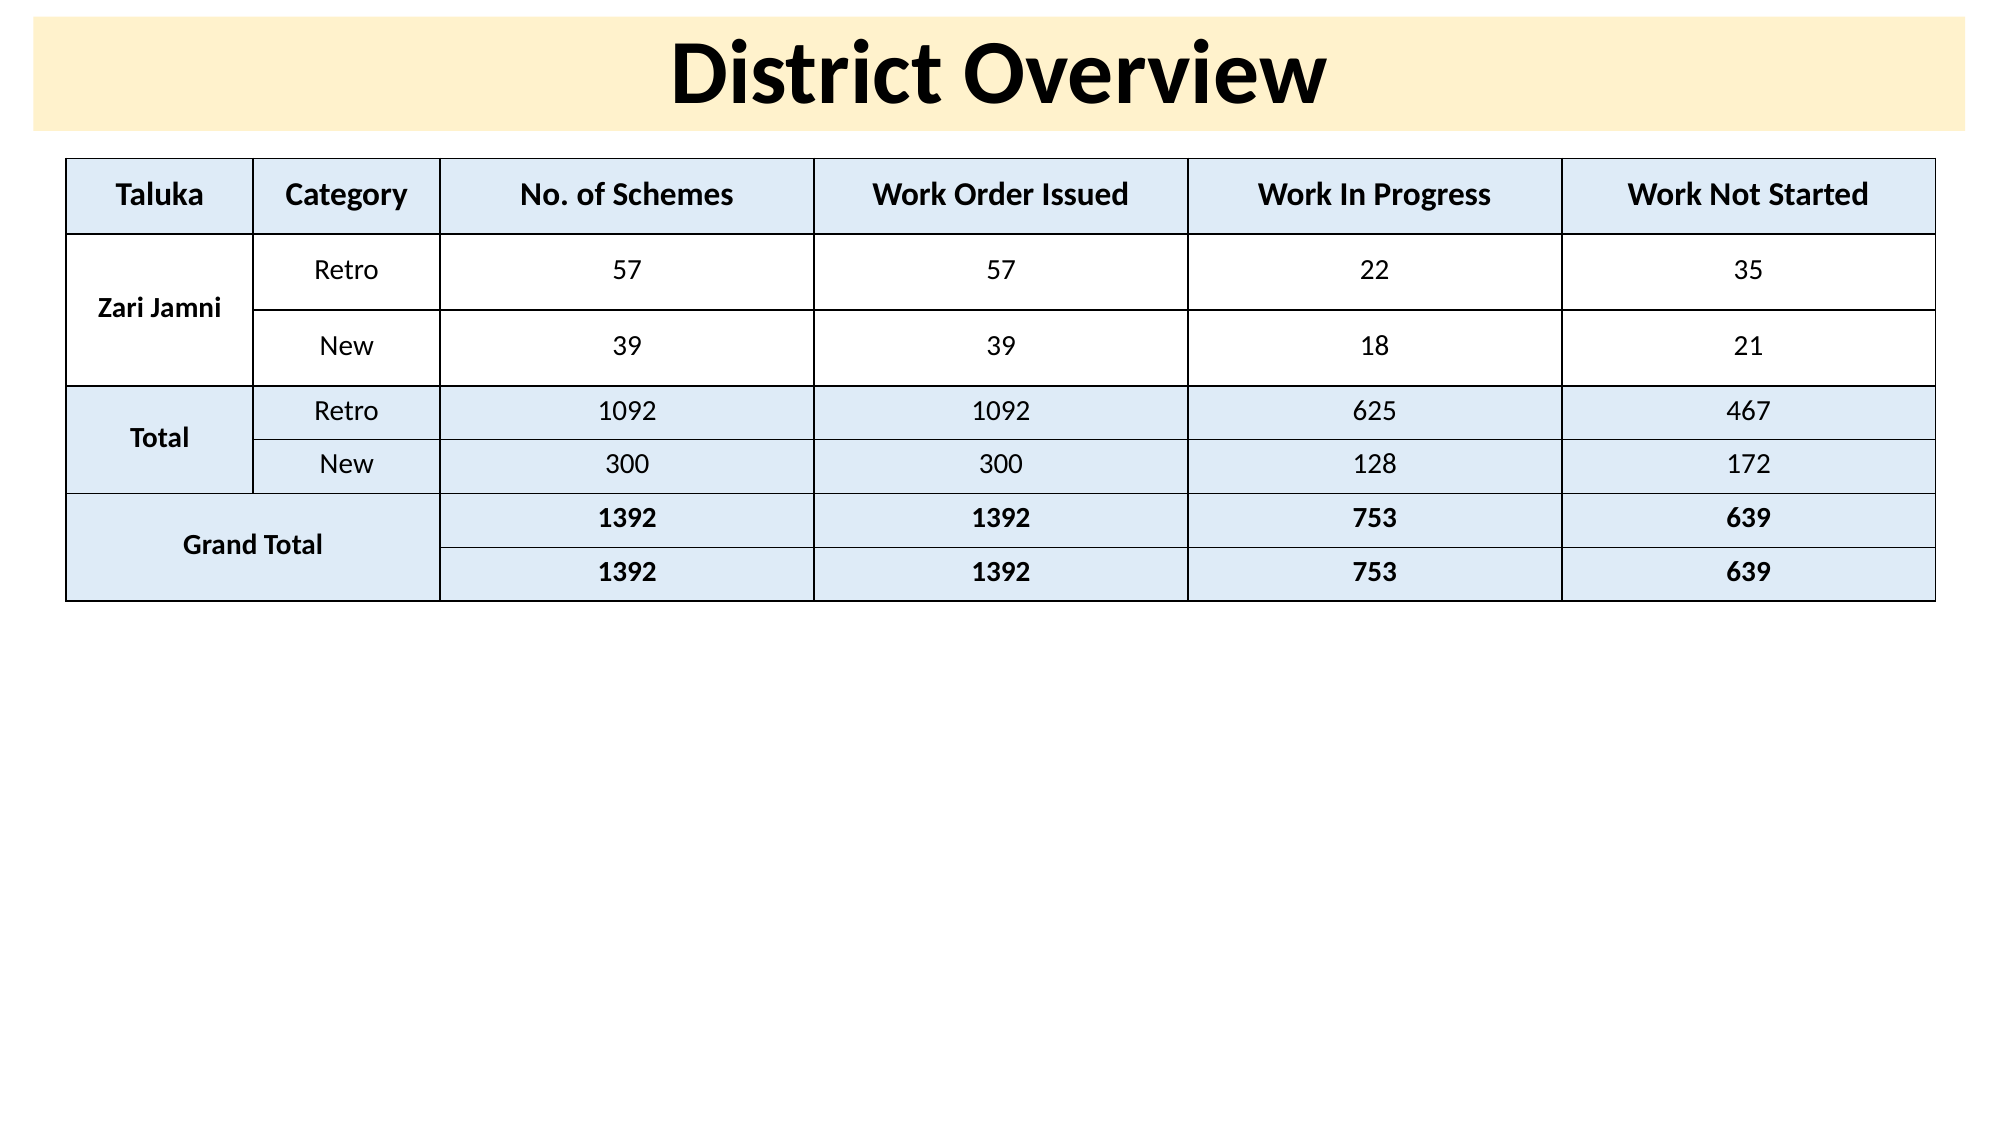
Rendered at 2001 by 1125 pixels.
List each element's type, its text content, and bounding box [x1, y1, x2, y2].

table_cell 1392 [815, 548, 1187, 600]
table_cell Retro [254, 235, 439, 309]
table_cell New [254, 440, 439, 493]
table_cell 625 [1189, 387, 1561, 439]
table_cell 1092 [815, 387, 1187, 439]
table_header Taluka [67, 159, 252, 233]
table_cell 172 [1563, 440, 1935, 493]
table_cell 467 [1563, 387, 1935, 439]
table_cell 1392 [441, 494, 813, 547]
table_cell Zari Jamni [67, 235, 252, 385]
table_cell Grand Total [67, 494, 439, 600]
table_cell 18 [1189, 311, 1561, 385]
table_cell 57 [441, 235, 813, 309]
table_cell 753 [1189, 494, 1561, 547]
table_cell 39 [815, 311, 1187, 385]
table_cell 21 [1563, 311, 1935, 385]
table_cell 1392 [441, 548, 813, 600]
table_cell 128 [1189, 440, 1561, 493]
table_cell New [254, 311, 439, 385]
table_cell 639 [1563, 548, 1935, 600]
table_cell 22 [1189, 235, 1561, 309]
table_cell 300 [815, 440, 1187, 493]
table_header Work Not Started [1563, 159, 1935, 233]
table_cell 57 [815, 235, 1187, 309]
table_cell 300 [441, 440, 813, 493]
table_cell Retro [254, 387, 439, 439]
table_header Work In Progress [1189, 159, 1561, 233]
table_cell 39 [441, 311, 813, 385]
table_cell 1392 [815, 494, 1187, 547]
table_cell 639 [1563, 494, 1935, 547]
table_header Category [254, 159, 439, 233]
title District Overview [33, 16, 1966, 131]
table_cell 1092 [441, 387, 813, 439]
table_header No. of Schemes [441, 159, 813, 233]
table_header Work Order Issued [815, 159, 1187, 233]
table_cell 35 [1563, 235, 1935, 309]
table_cell Total [67, 387, 252, 493]
table_cell 753 [1189, 548, 1561, 600]
